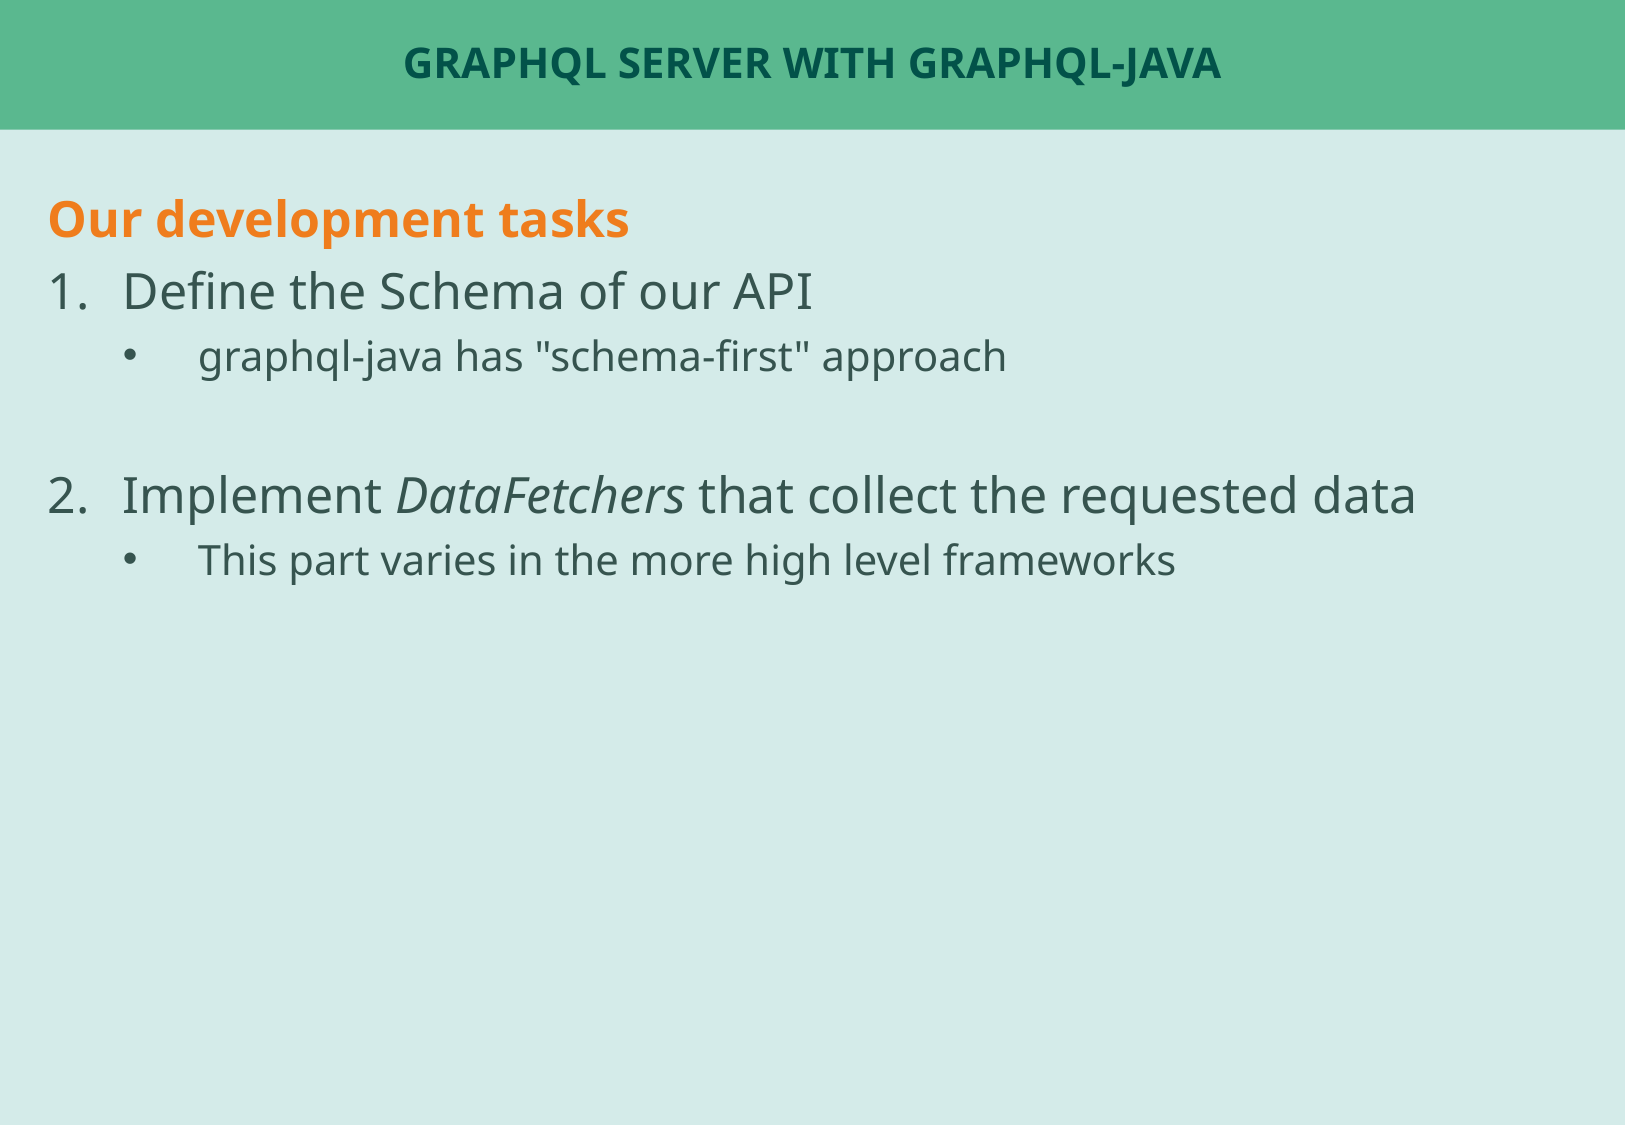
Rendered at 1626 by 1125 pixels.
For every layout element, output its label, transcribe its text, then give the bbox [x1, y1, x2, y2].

text_box Our development tasks Define the Schema of our API graphql-java has "schema-first" approach Implement DataFetchers that collect the requested data This part varies in the more high level frameworks [33, 168, 1592, 807]
title GraphQL Server with graphql-java [0, 0, 1625, 130]
